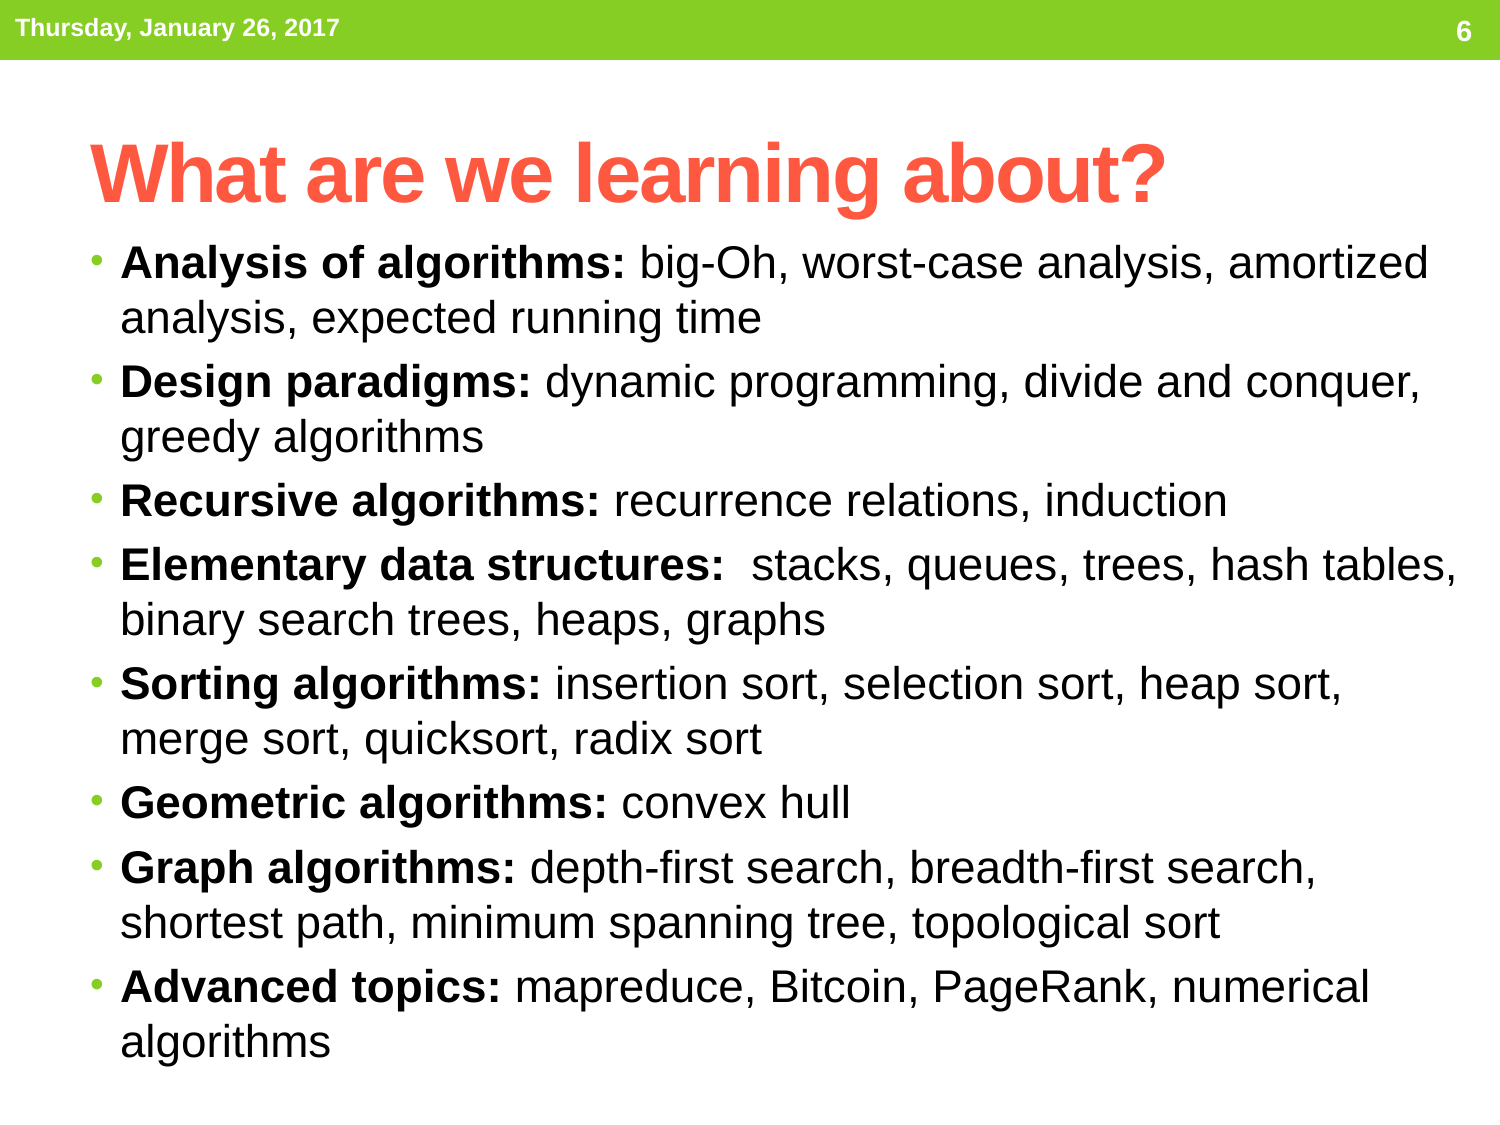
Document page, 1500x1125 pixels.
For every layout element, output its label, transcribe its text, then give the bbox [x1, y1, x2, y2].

list Analysis of algorithms: big-Oh, worst-case analysis, amortized analysis, expected running time Design paradigms: dynamic programming, divide and conquer, greedy algorithms Recursive algorithms: recurrence relations, induction Elementary data structures: stacks, queues, trees, hash tables, binary search trees, heaps, graphs Sorting algorithms: insertion sort, selection sort, heap sort, merge sort, quicksort, radix sort Geometric algorithms: convex hull Graph algorithms: depth-first search, breadth-first search, shortest path, minimum spanning tree, topological sort Advanced topics: mapreduce, Bitcoin, PageRank, numerical algorithms [75, 224, 1500, 1025]
title What are we learning about? [75, 87, 1425, 224]
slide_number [0, 0, 475, 54]
slide_number 6 [1312, 3, 1488, 57]
